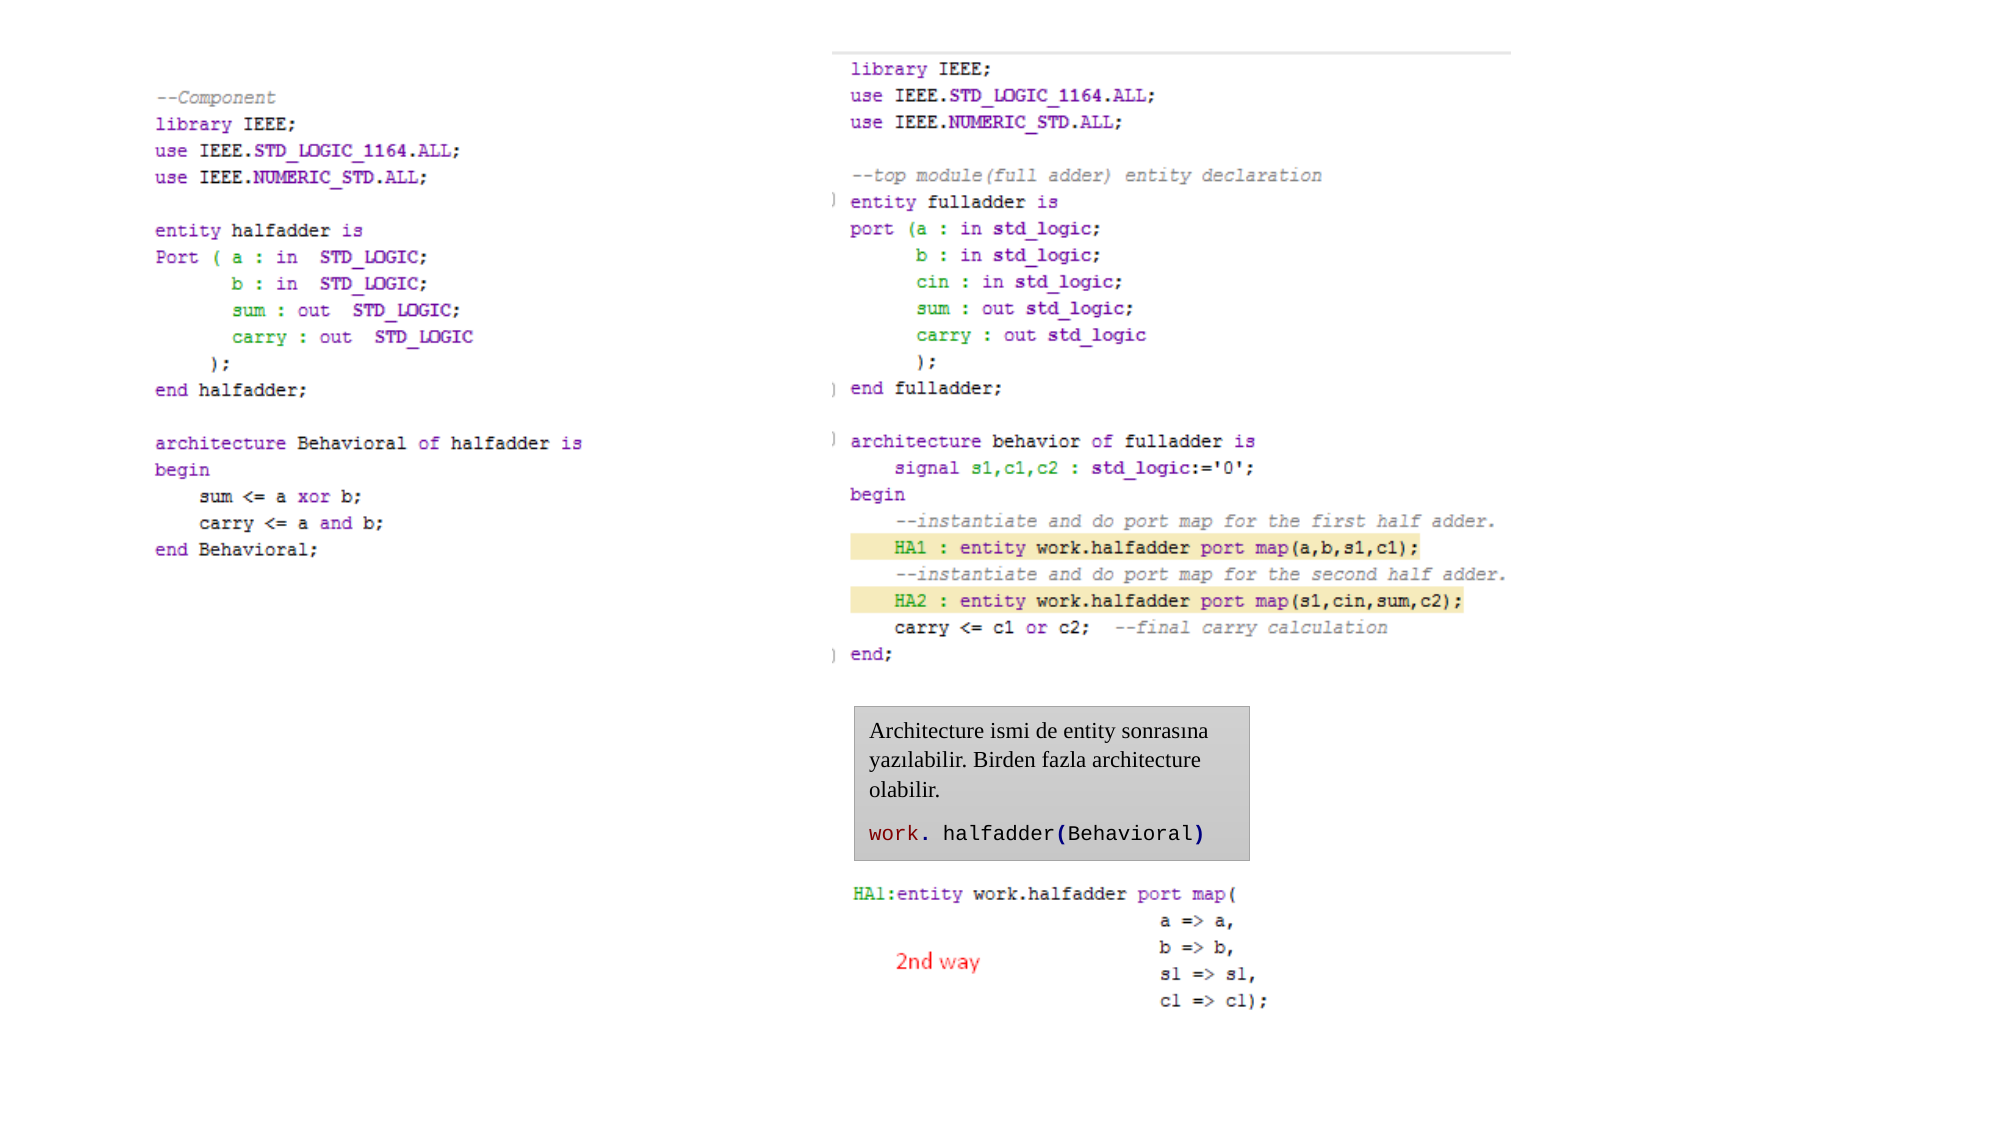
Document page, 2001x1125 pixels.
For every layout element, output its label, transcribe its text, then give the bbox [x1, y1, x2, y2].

picture [832, 47, 1511, 668]
text_box Architecture ismi de entity sonrasına yazılabilir. Birden fazla architecture olabilir. work. halfadder(Behavioral) [854, 706, 1250, 861]
picture [844, 878, 1279, 1021]
picture [146, 85, 608, 574]
